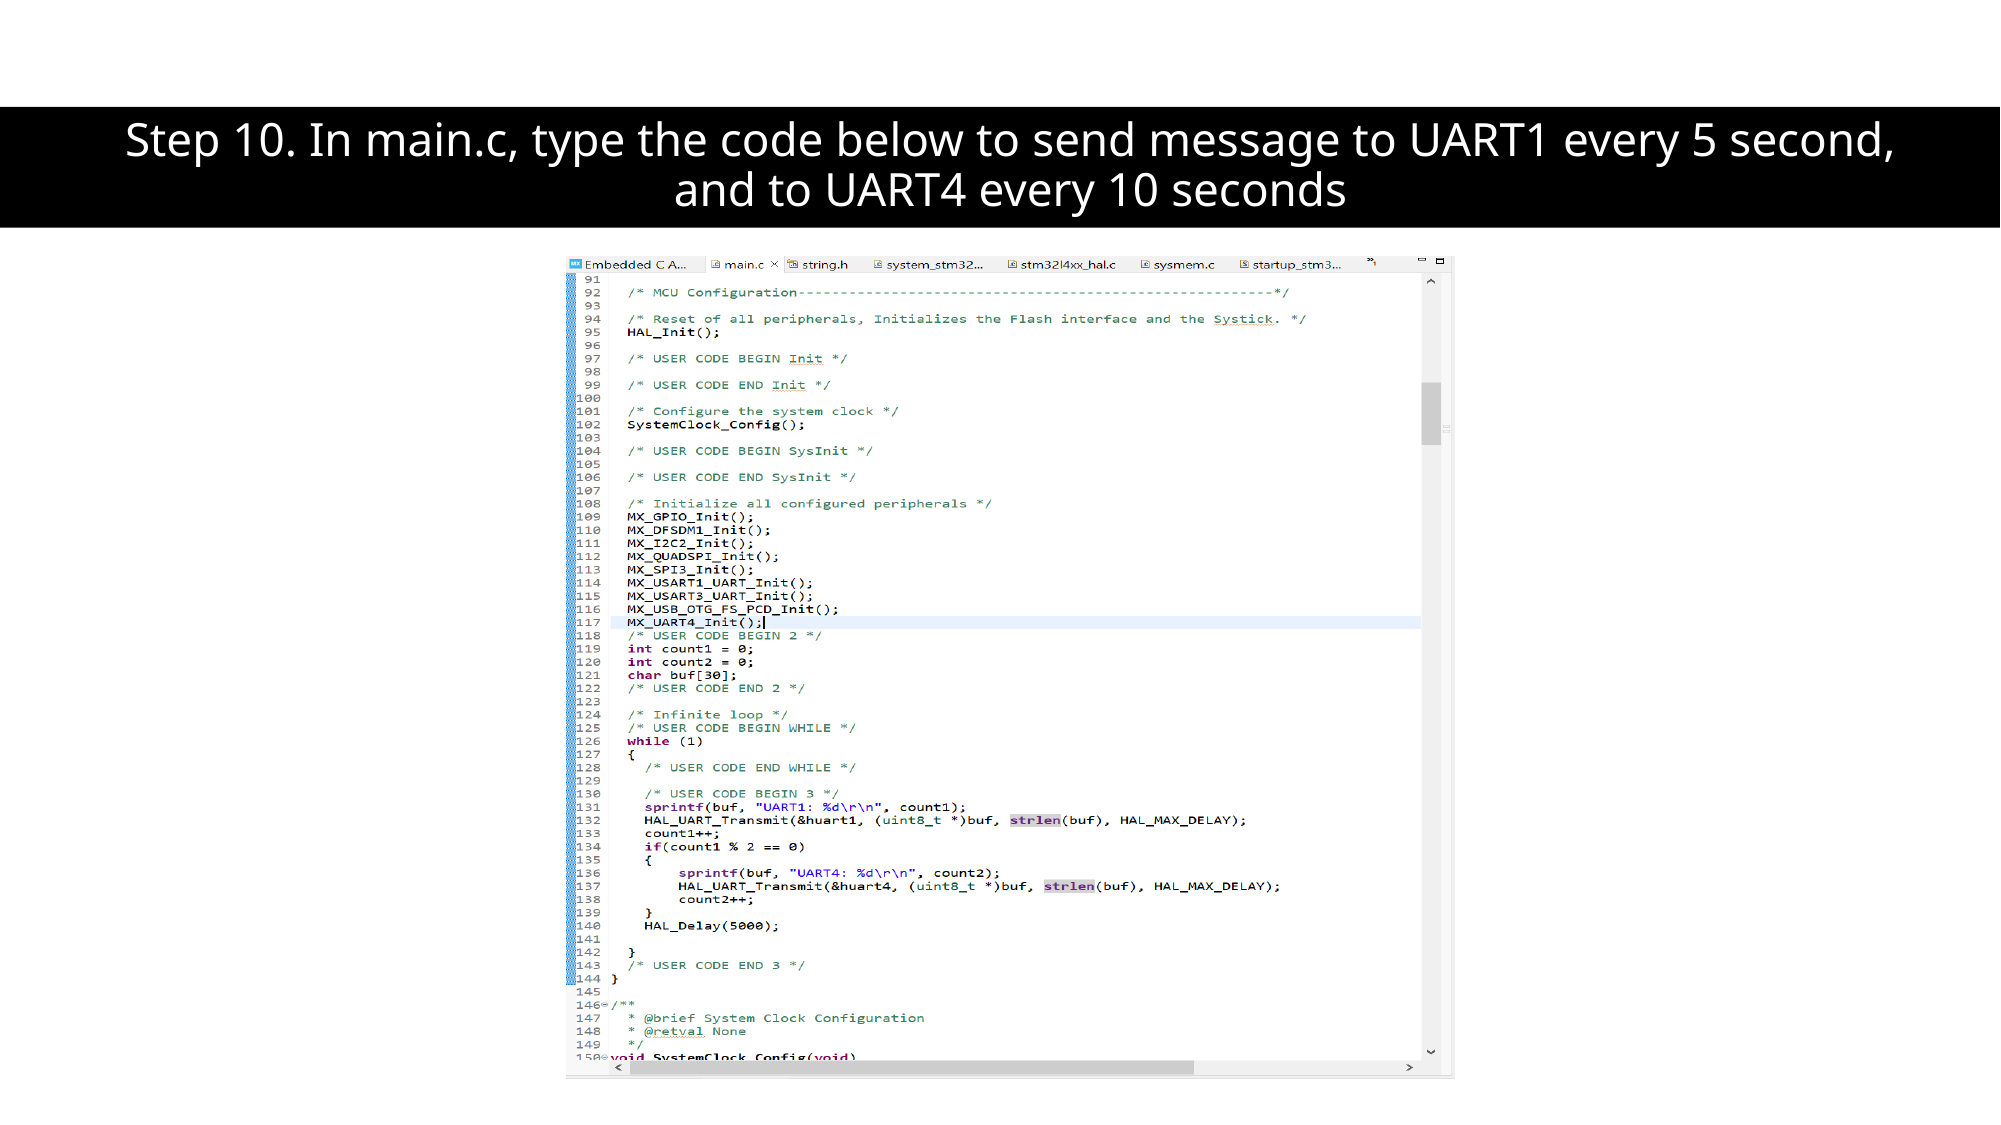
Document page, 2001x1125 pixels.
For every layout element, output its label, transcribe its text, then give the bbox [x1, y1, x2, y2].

text_box [0, 106, 2000, 229]
picture [566, 256, 1455, 1079]
title Step 10. In main.c, type the code below to send message to UART1 every 5 second, and to UART4 every 10 seconds [91, 105, 1931, 228]
